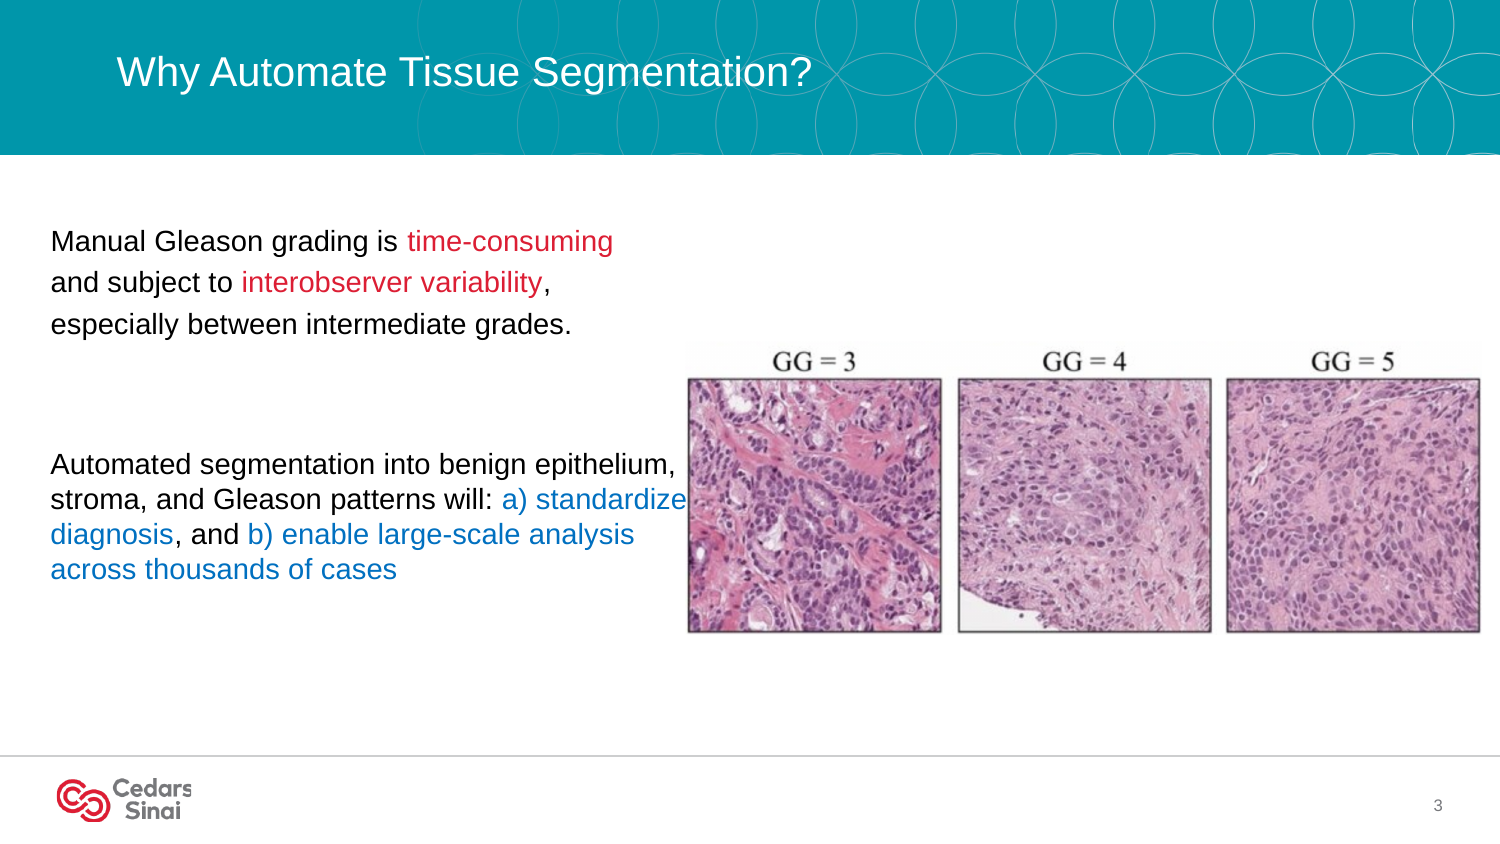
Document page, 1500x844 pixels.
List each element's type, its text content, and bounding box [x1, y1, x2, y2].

text_box Automated segmentation into benign epithelium, stroma, and Gleason patterns will: a) standardize diagnosis, and b) enable large-scale analysis across thousands of cases [35, 437, 684, 593]
picture [684, 341, 1482, 635]
list Manual Gleason grading is time-consuming and subject to interobserver variability, especially between intermediate grades. [35, 207, 685, 352]
slide_number 3 [1406, 786, 1458, 823]
title Why Automate Tissue Segmentation? [101, 47, 834, 99]
